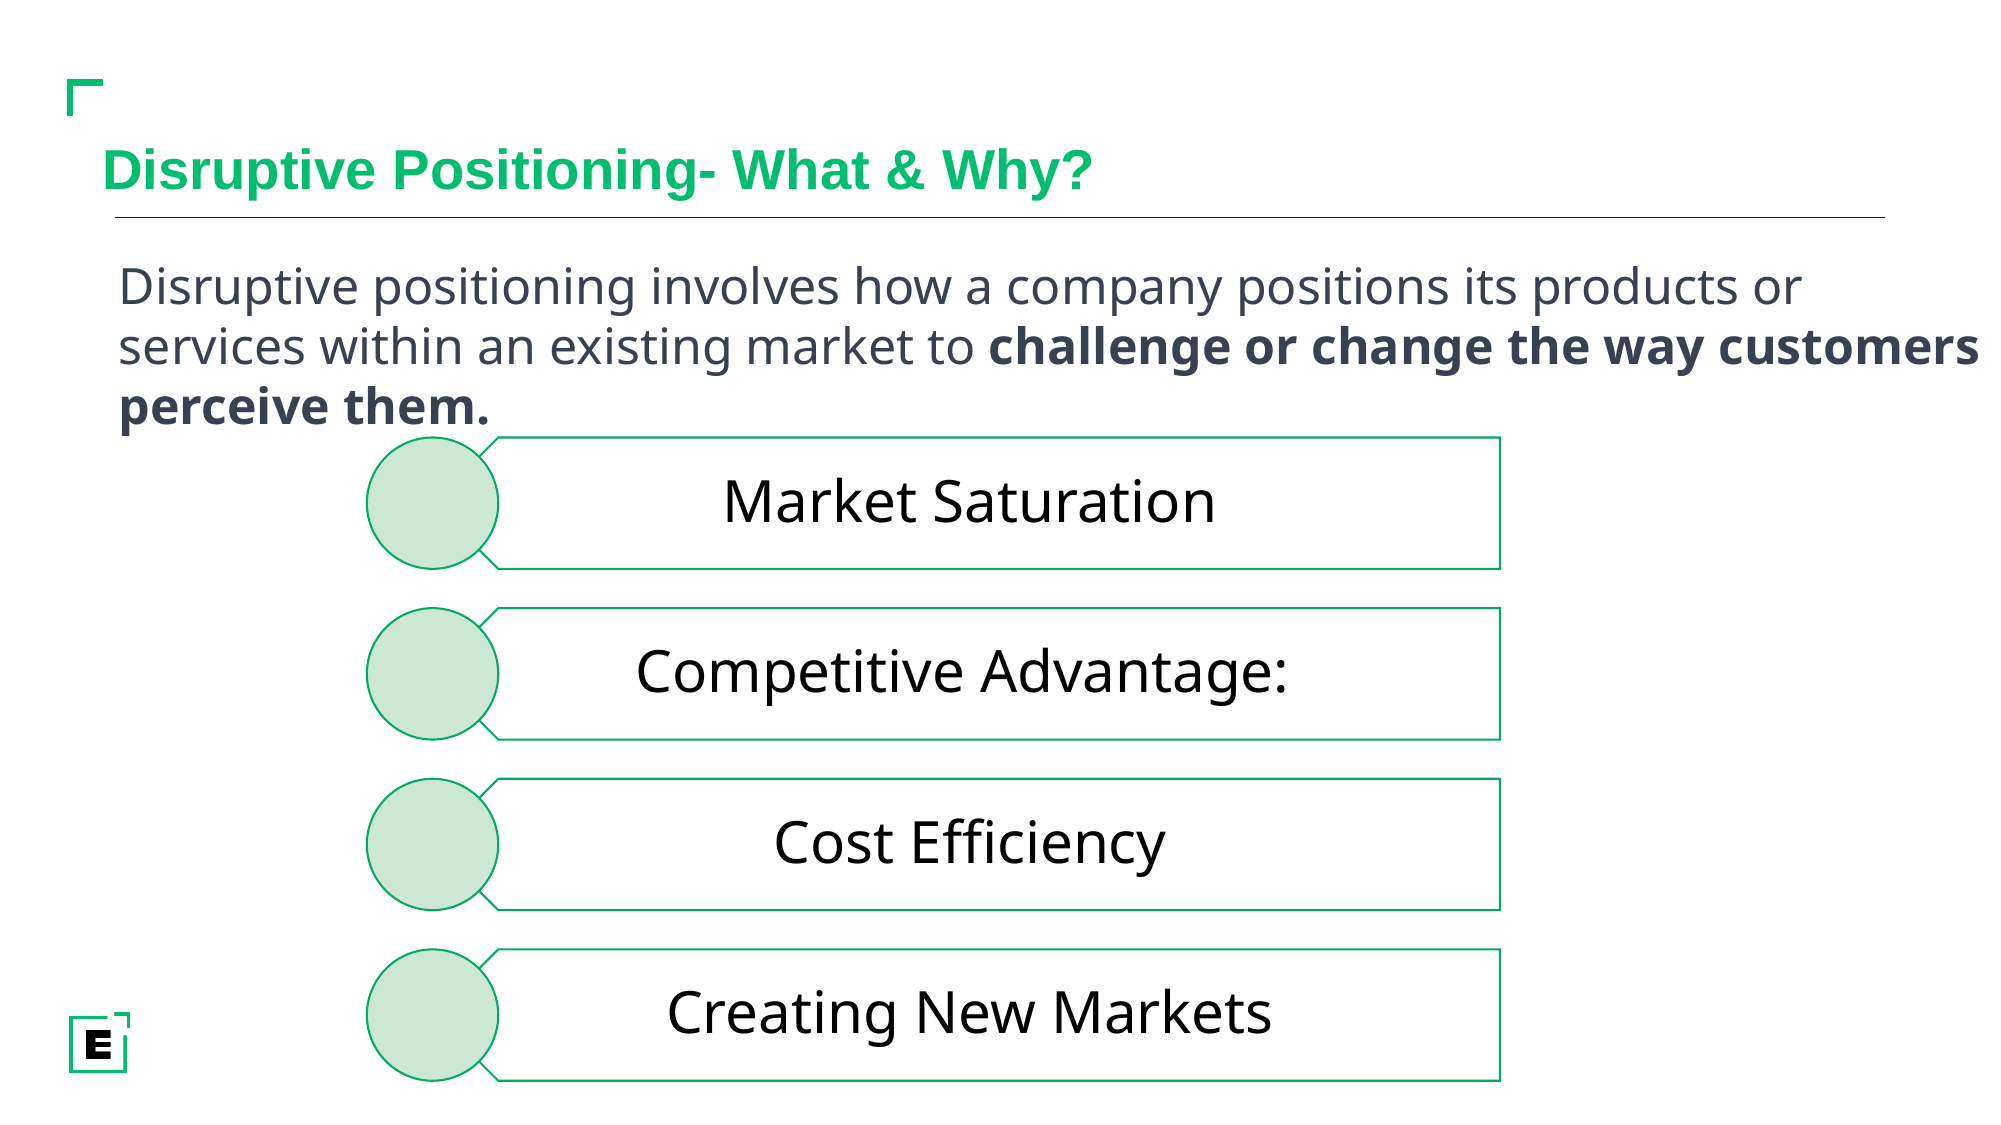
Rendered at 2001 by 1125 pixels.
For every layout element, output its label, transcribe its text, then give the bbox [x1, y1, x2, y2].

picture [69, 1012, 130, 1073]
title Disruptive Positioning- What & Why? [100, 71, 1736, 262]
text_box Disruptive positioning involves how a company positions its products or services within an existing market to challenge or change the way customers perceive them. [103, 247, 2000, 443]
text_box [130, 437, 1736, 1081]
